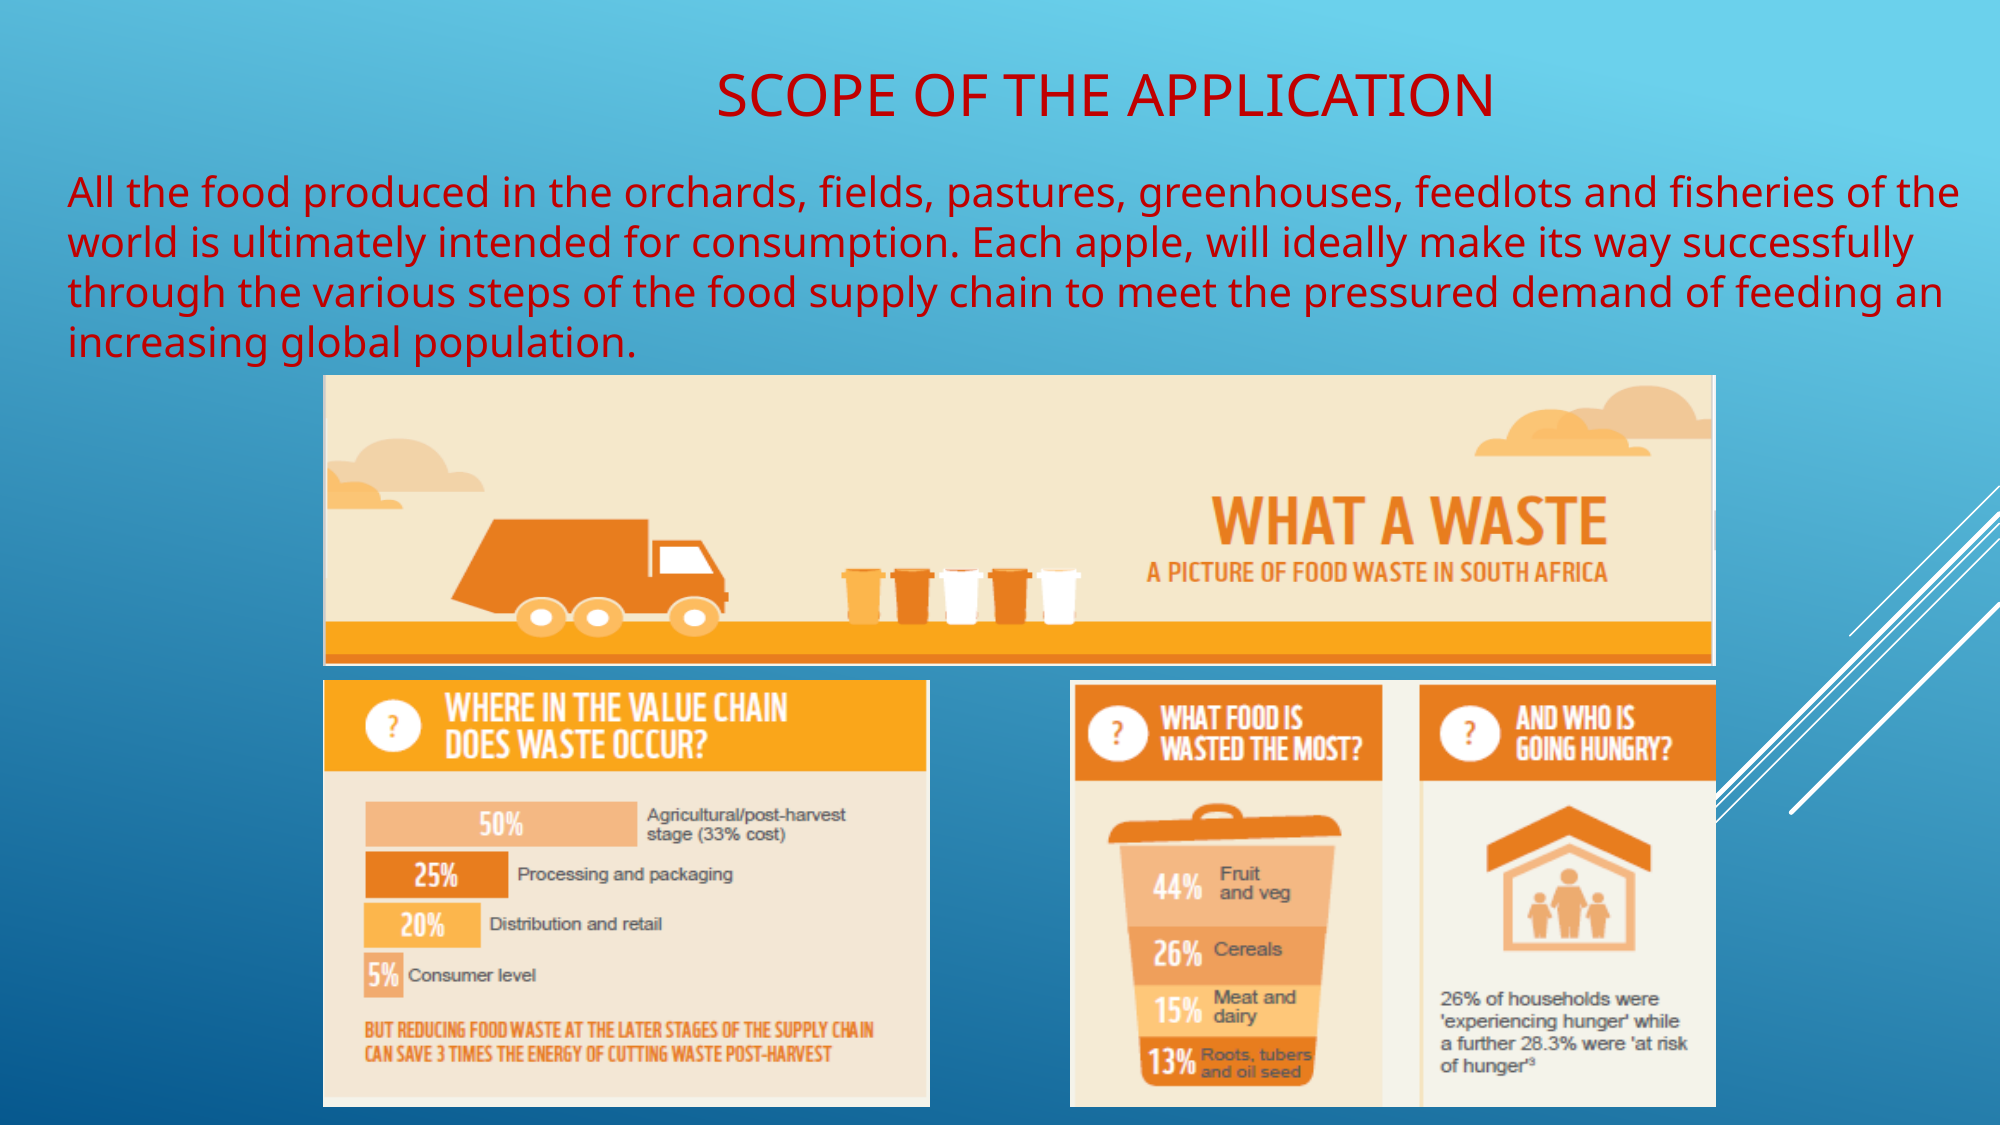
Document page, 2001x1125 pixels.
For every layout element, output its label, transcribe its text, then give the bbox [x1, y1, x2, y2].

title Scope of the APPLICATION [630, 40, 1599, 148]
picture [323, 680, 930, 1107]
picture [1070, 680, 1716, 1107]
text_box All the food produced in the orchards, fields, pastures, greenhouses, feedlots and fisheries of the world is ultimately intended for consumption. Each apple, will ideally make its way successfully through the various steps of the food supply chain to meet the pressured demand of feeding an increasing global population. [52, 158, 1987, 374]
picture [323, 375, 1716, 667]
